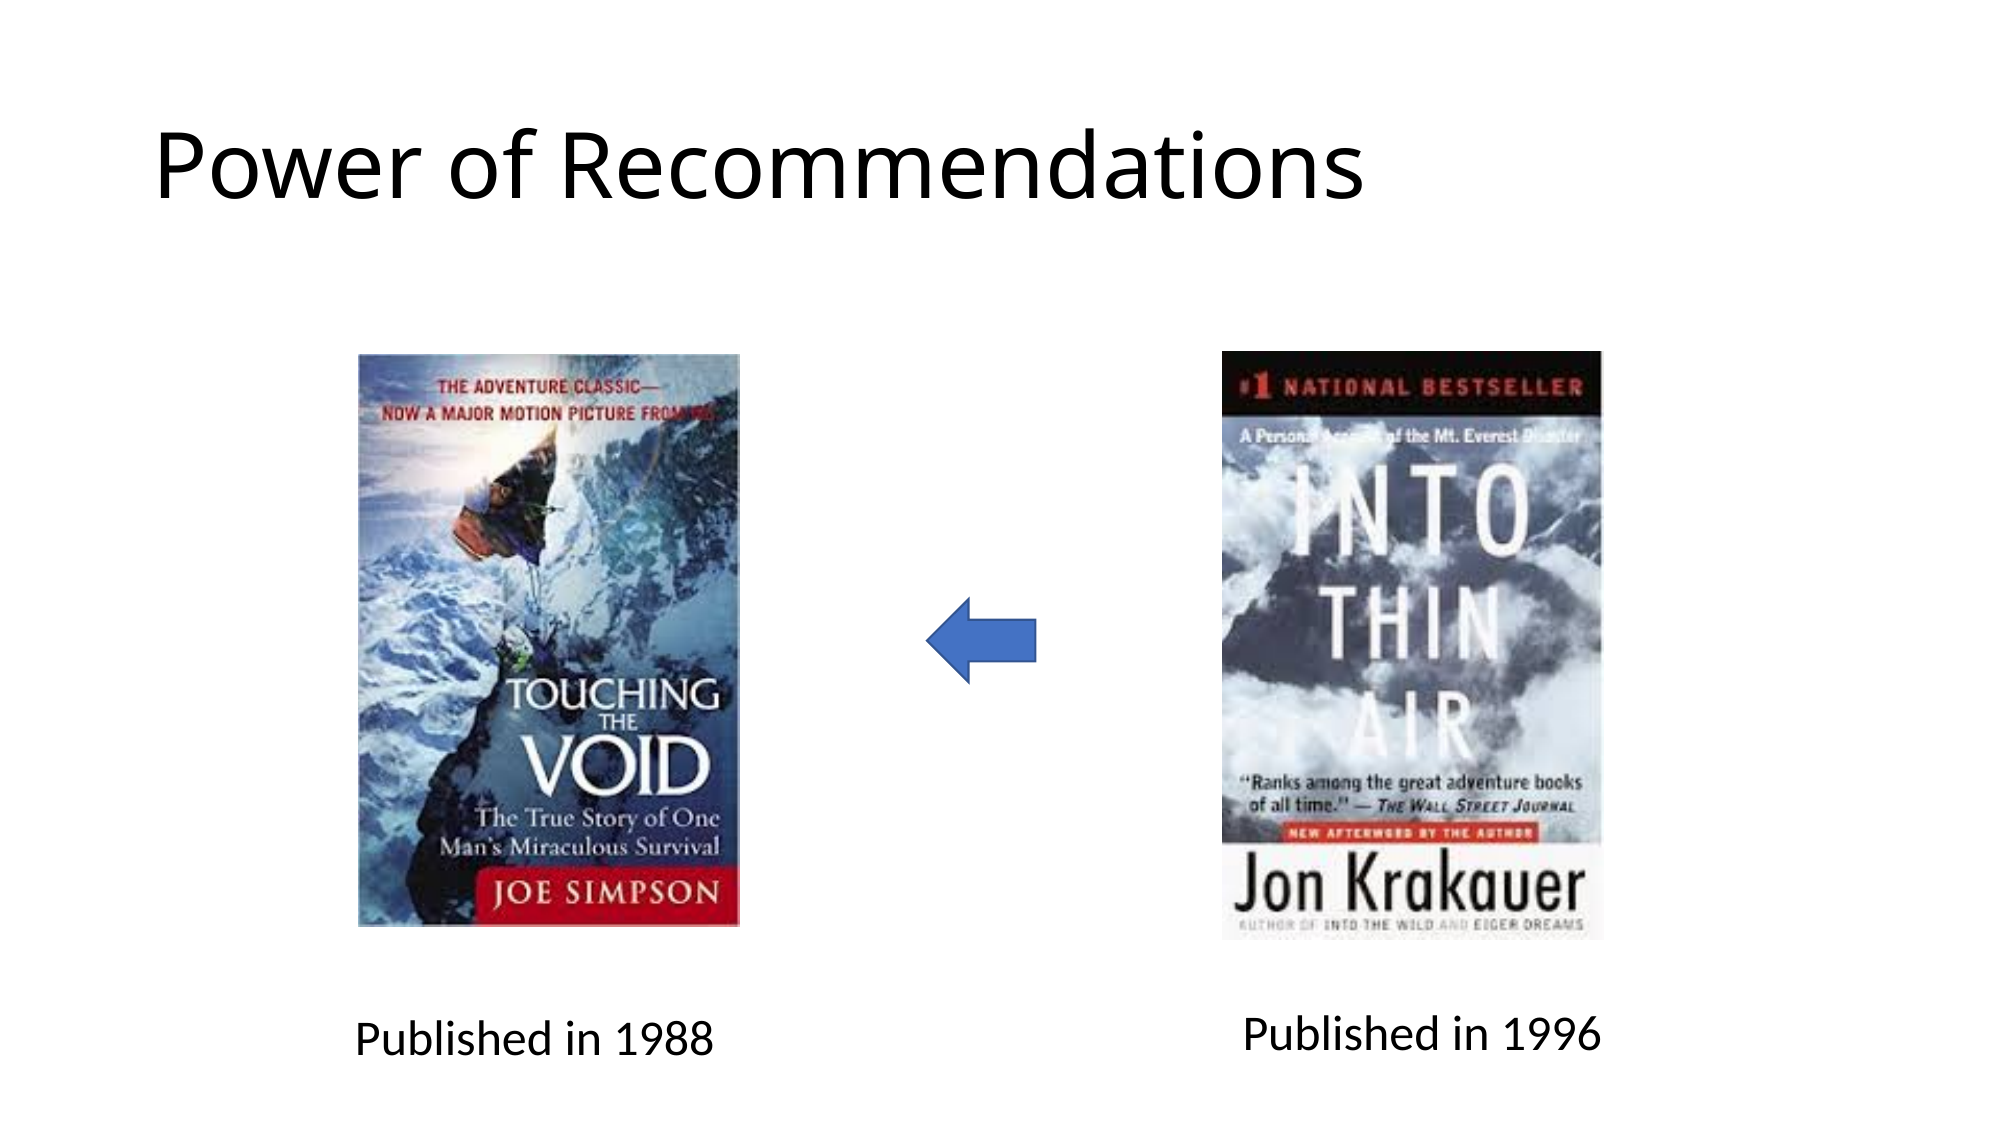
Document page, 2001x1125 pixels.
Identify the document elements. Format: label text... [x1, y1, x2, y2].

title Power of Recommendations [137, 59, 1863, 278]
picture [1222, 351, 1604, 940]
text_box [925, 596, 1037, 685]
picture [358, 354, 740, 927]
text_box Published in 1988 [335, 985, 905, 1034]
text_box Published in 1996 [1222, 980, 1792, 1030]
